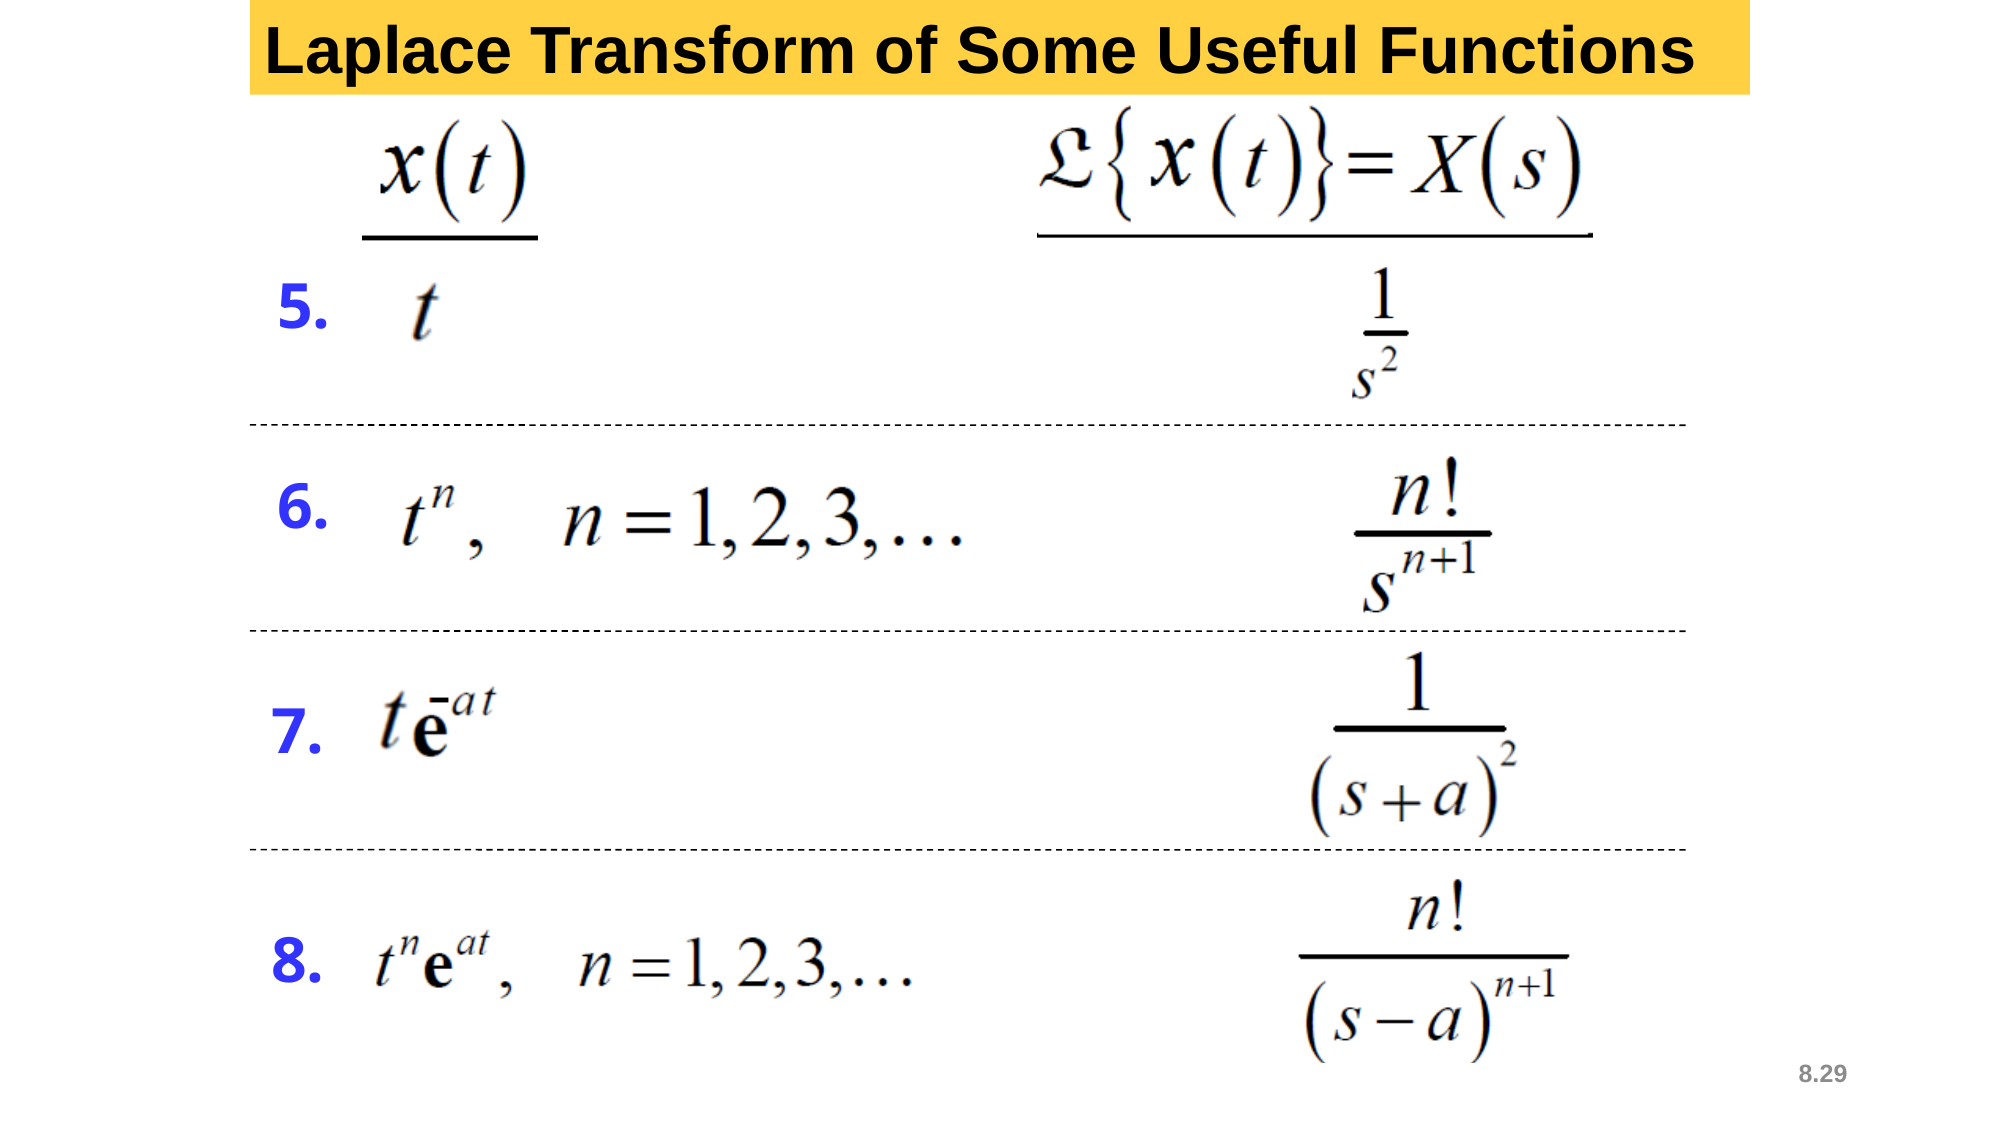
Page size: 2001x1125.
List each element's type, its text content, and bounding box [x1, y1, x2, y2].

text_box 6. [262, 459, 375, 549]
picture [399, 262, 447, 357]
text_box 5. [262, 259, 375, 349]
text_box 7. [256, 684, 369, 774]
picture [1284, 858, 1575, 1063]
picture [1351, 262, 1413, 413]
picture [1337, 449, 1497, 622]
text_box 8. [256, 912, 351, 1003]
picture [1299, 649, 1524, 849]
slide_number 8.29 [1412, 1042, 1863, 1103]
picture [351, 850, 928, 1055]
text_box Laplace Transform of Some Useful Functions [249, 0, 1750, 95]
picture [374, 674, 502, 768]
picture [1037, 103, 1593, 249]
picture [387, 462, 974, 568]
picture [362, 115, 538, 250]
